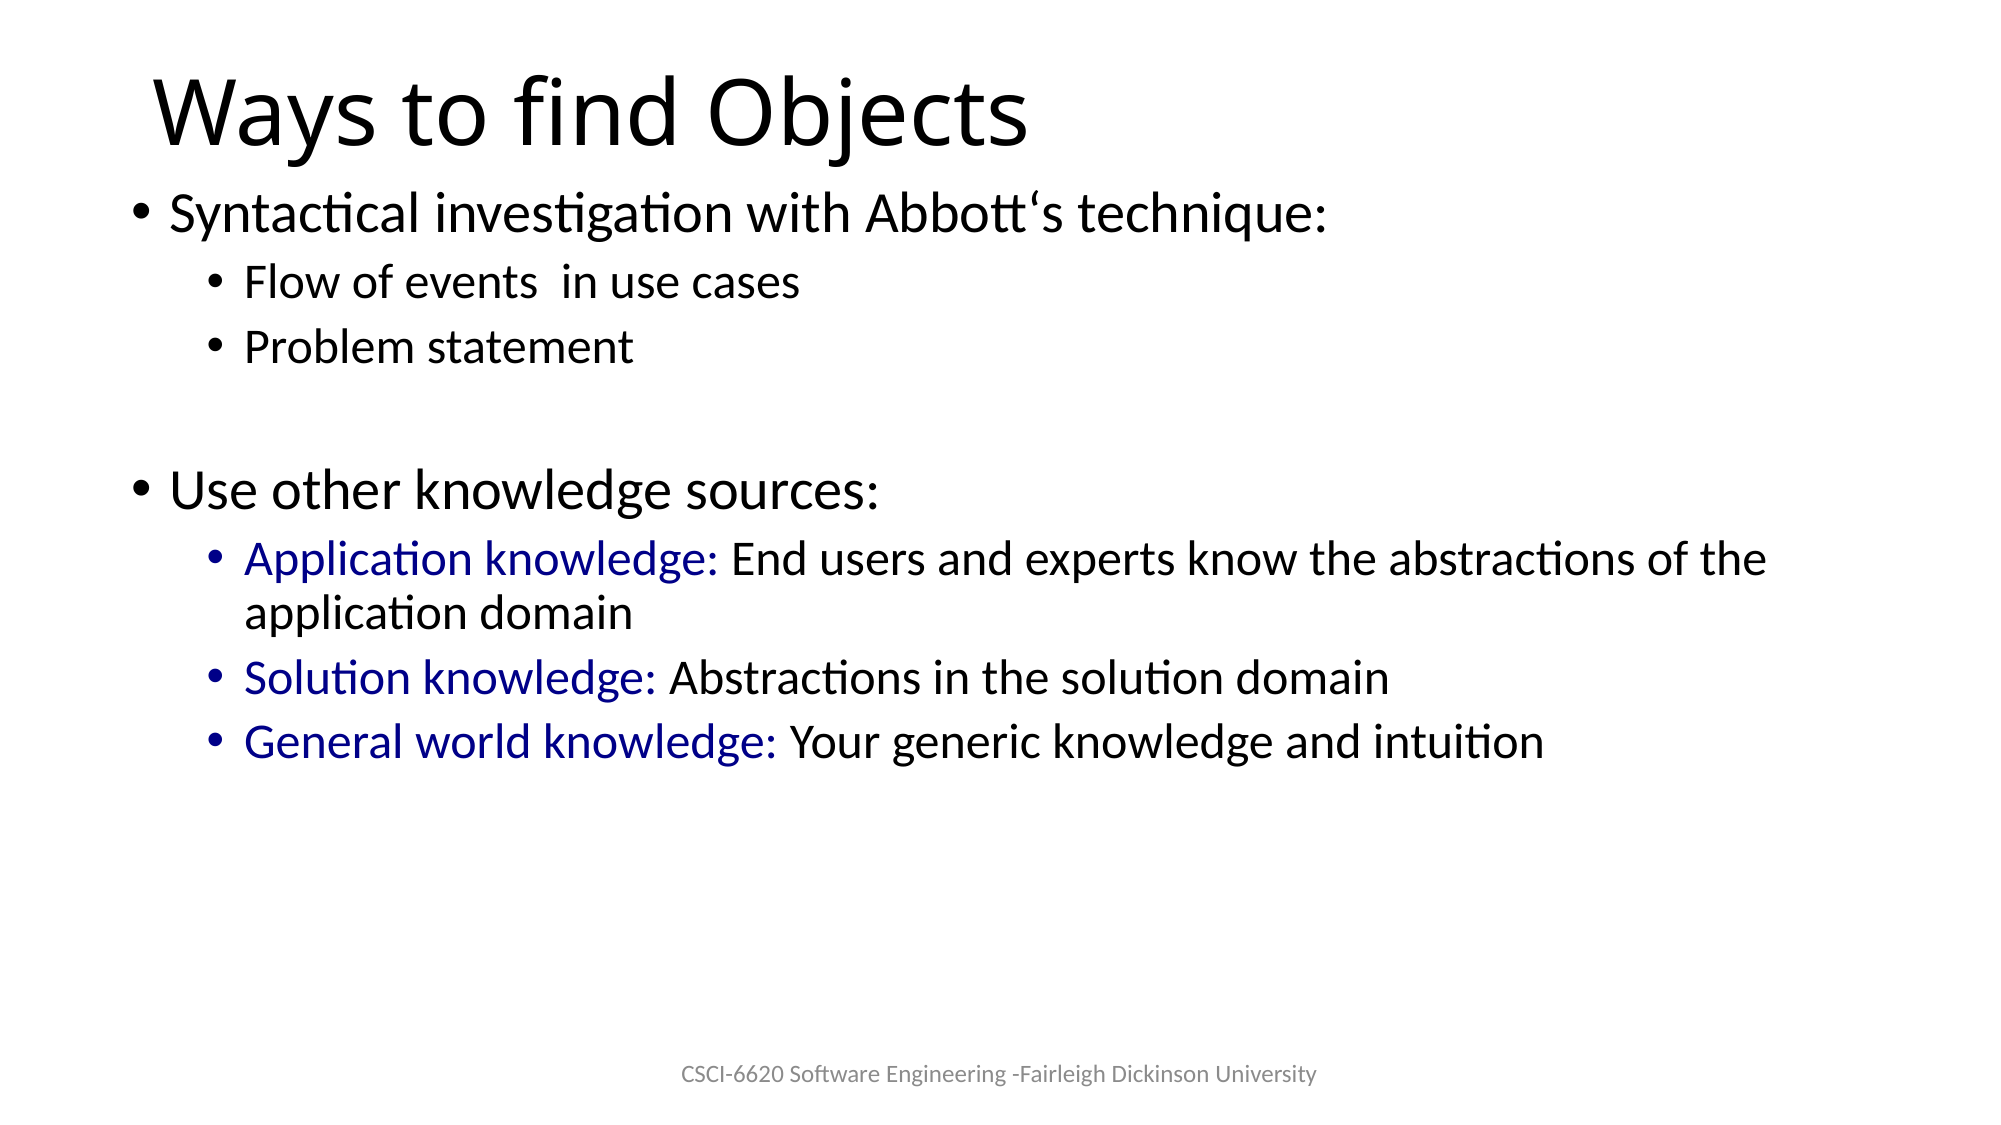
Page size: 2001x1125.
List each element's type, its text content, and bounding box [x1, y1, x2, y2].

list Syntactical investigation with Abbott‘s technique: Flow of events in use cases Problem statement Use other knowledge sources: Application knowledge: End users and experts know the abstractions of the application domain Solution knowledge: Abstractions in the solution domain General world knowledge: Your generic knowledge and intuition [116, 174, 1867, 963]
footer CSCI-6620 Software Engineering -Fairleigh Dickinson University [662, 1042, 1338, 1103]
title Ways to find Objects [137, 46, 1863, 174]
